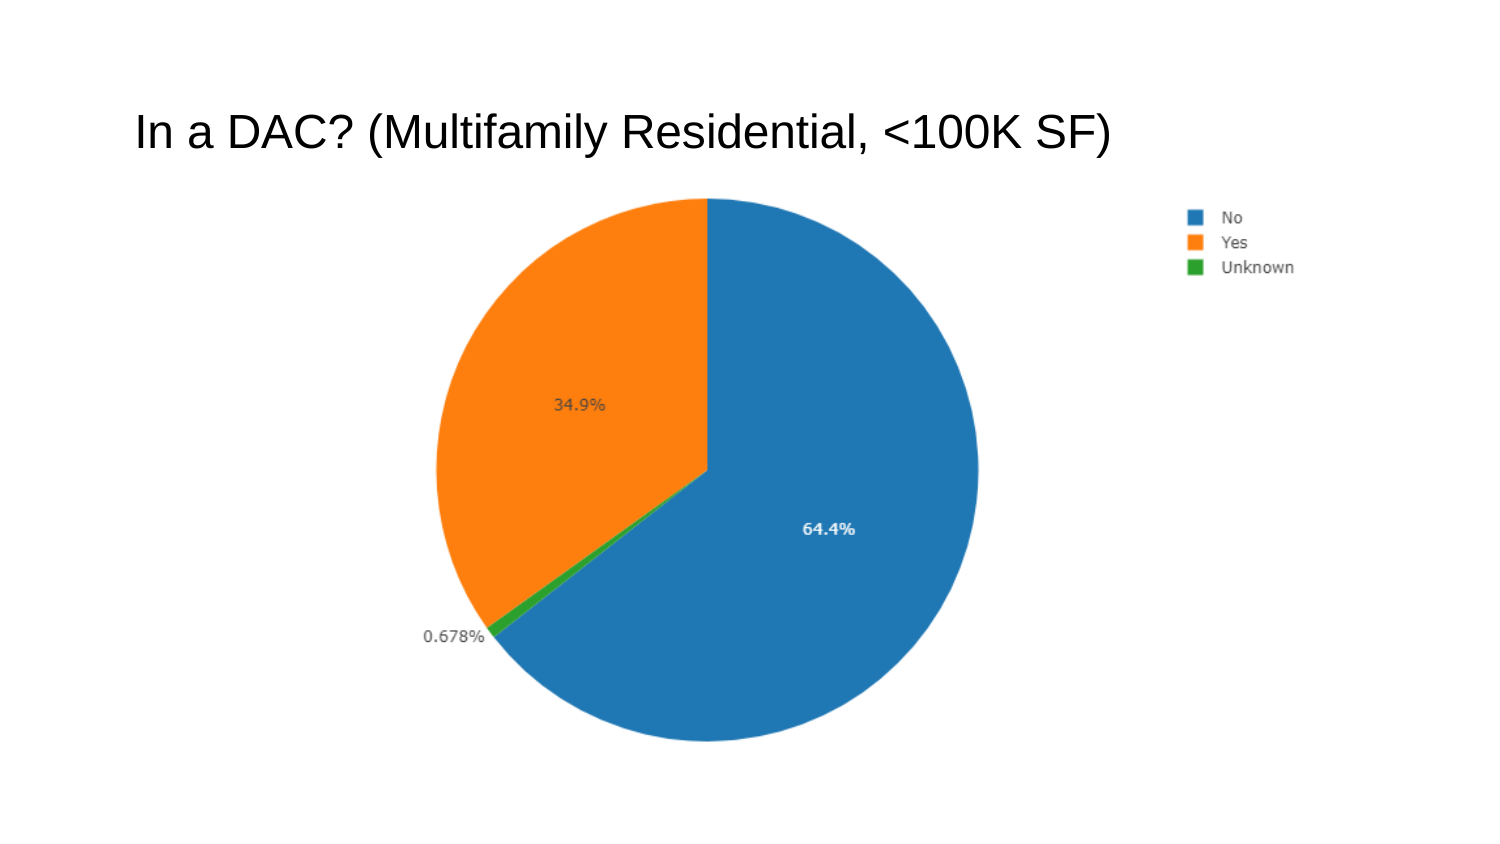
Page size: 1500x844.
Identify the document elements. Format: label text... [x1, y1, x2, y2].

picture [184, 166, 1315, 794]
title In a DAC? (Multifamily Residential, <100K SF) [119, 86, 1381, 175]
